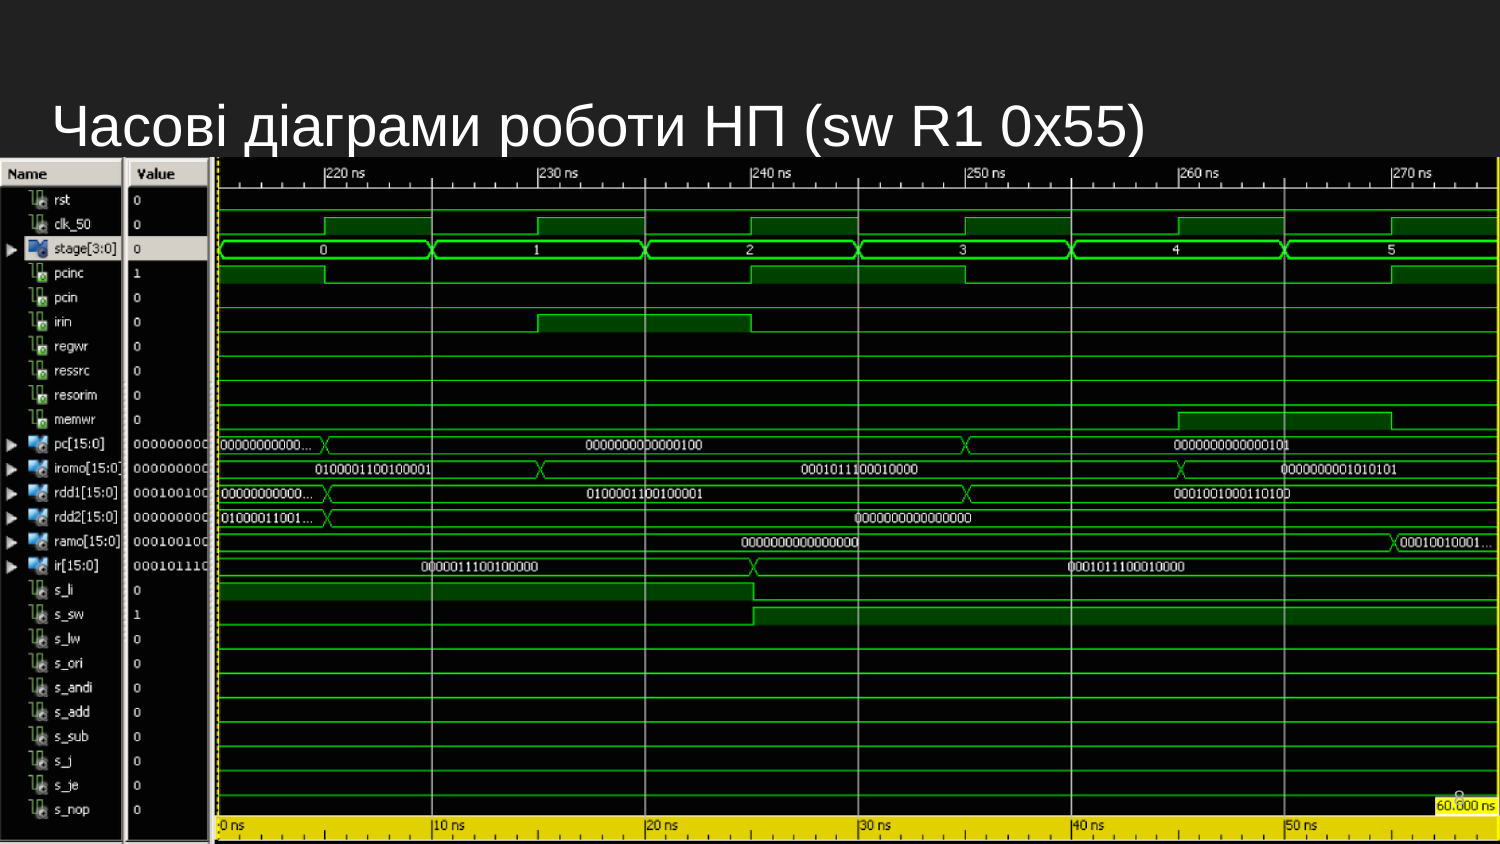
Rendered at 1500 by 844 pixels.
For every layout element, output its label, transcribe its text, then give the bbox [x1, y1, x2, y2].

title Часові діаграми роботи НП (sw R1 0x55) [51, 72, 1449, 155]
picture [0, 157, 1500, 844]
